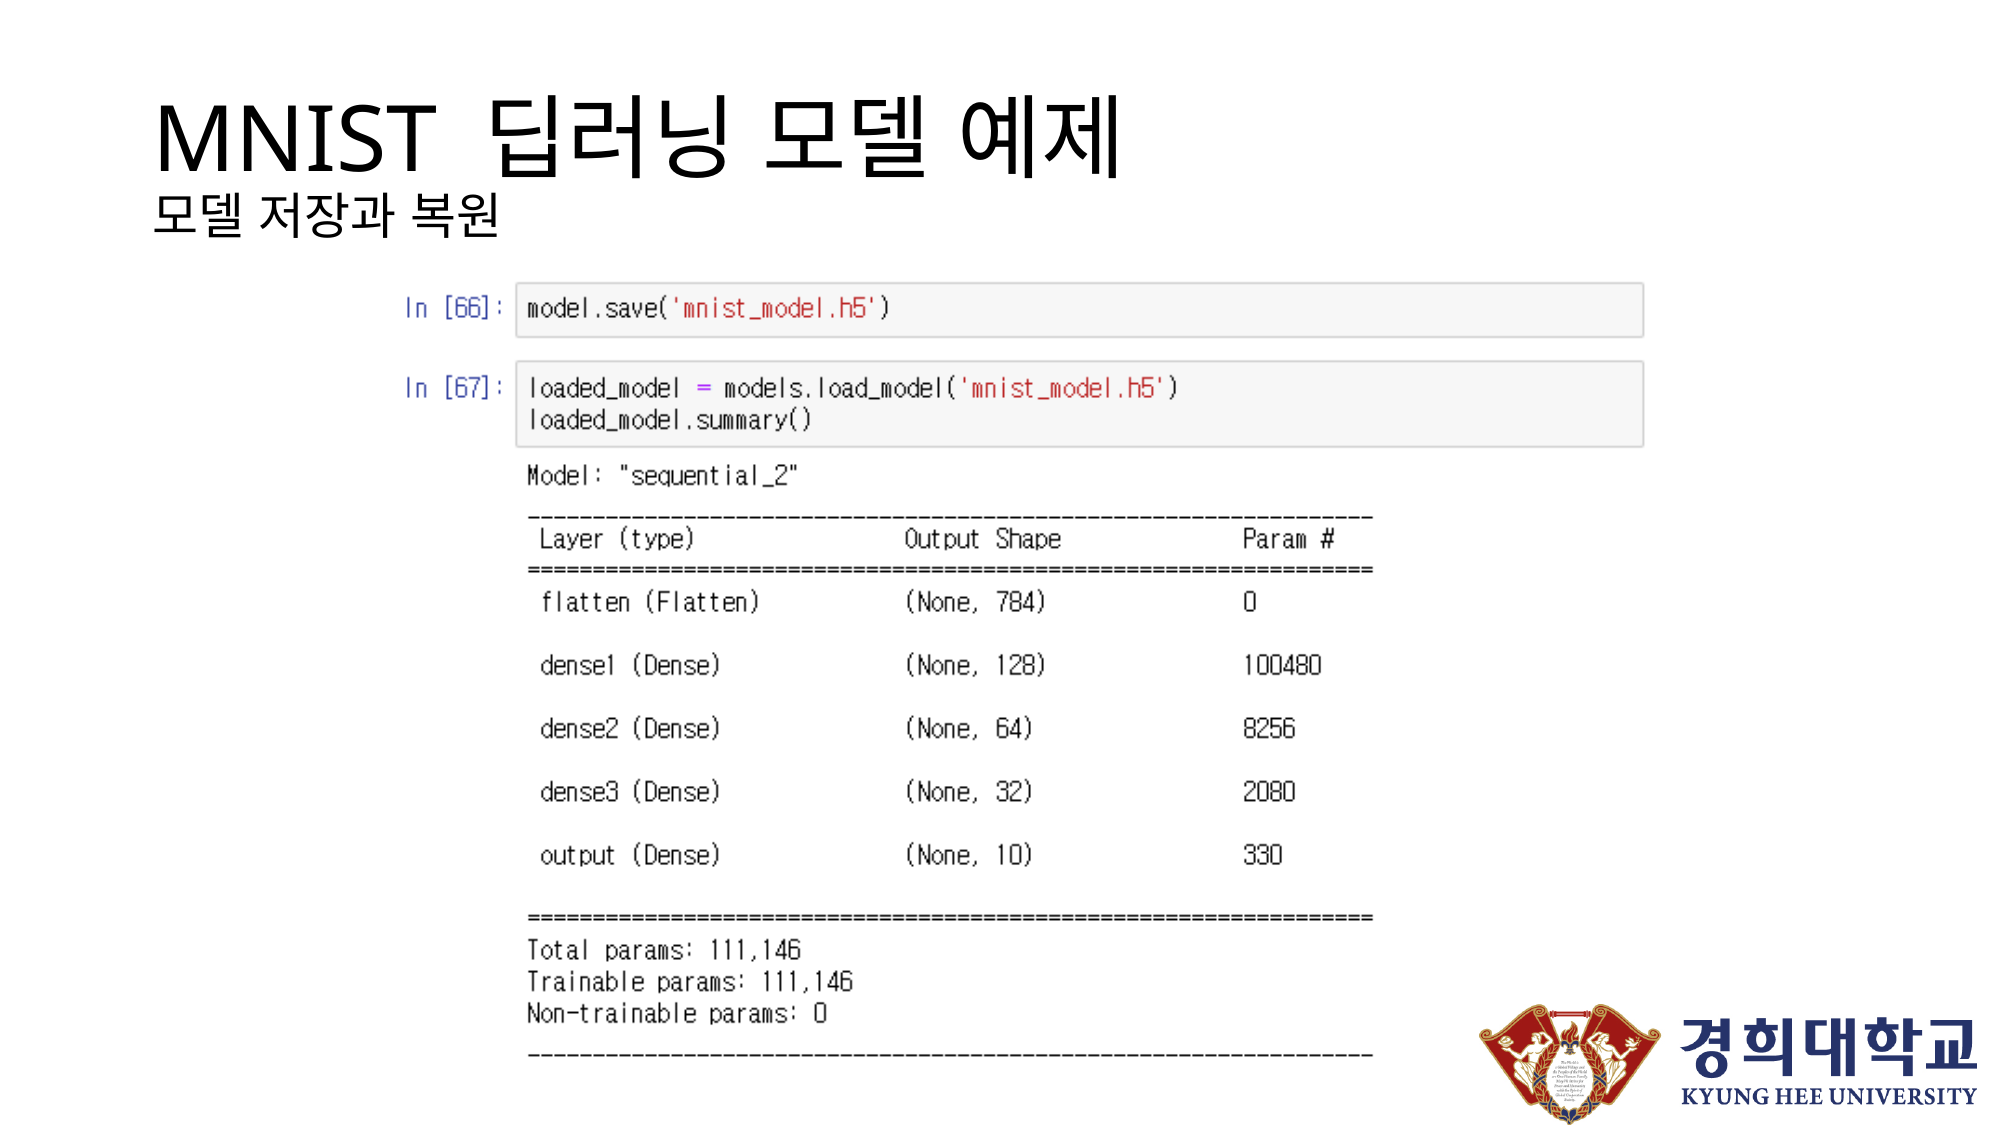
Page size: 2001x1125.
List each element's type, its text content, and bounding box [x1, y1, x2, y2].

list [393, 277, 1654, 1066]
title MNIST 딥러닝 모델 예제 모델 저장과 복원 [137, 59, 1863, 278]
picture [1479, 1004, 1977, 1125]
